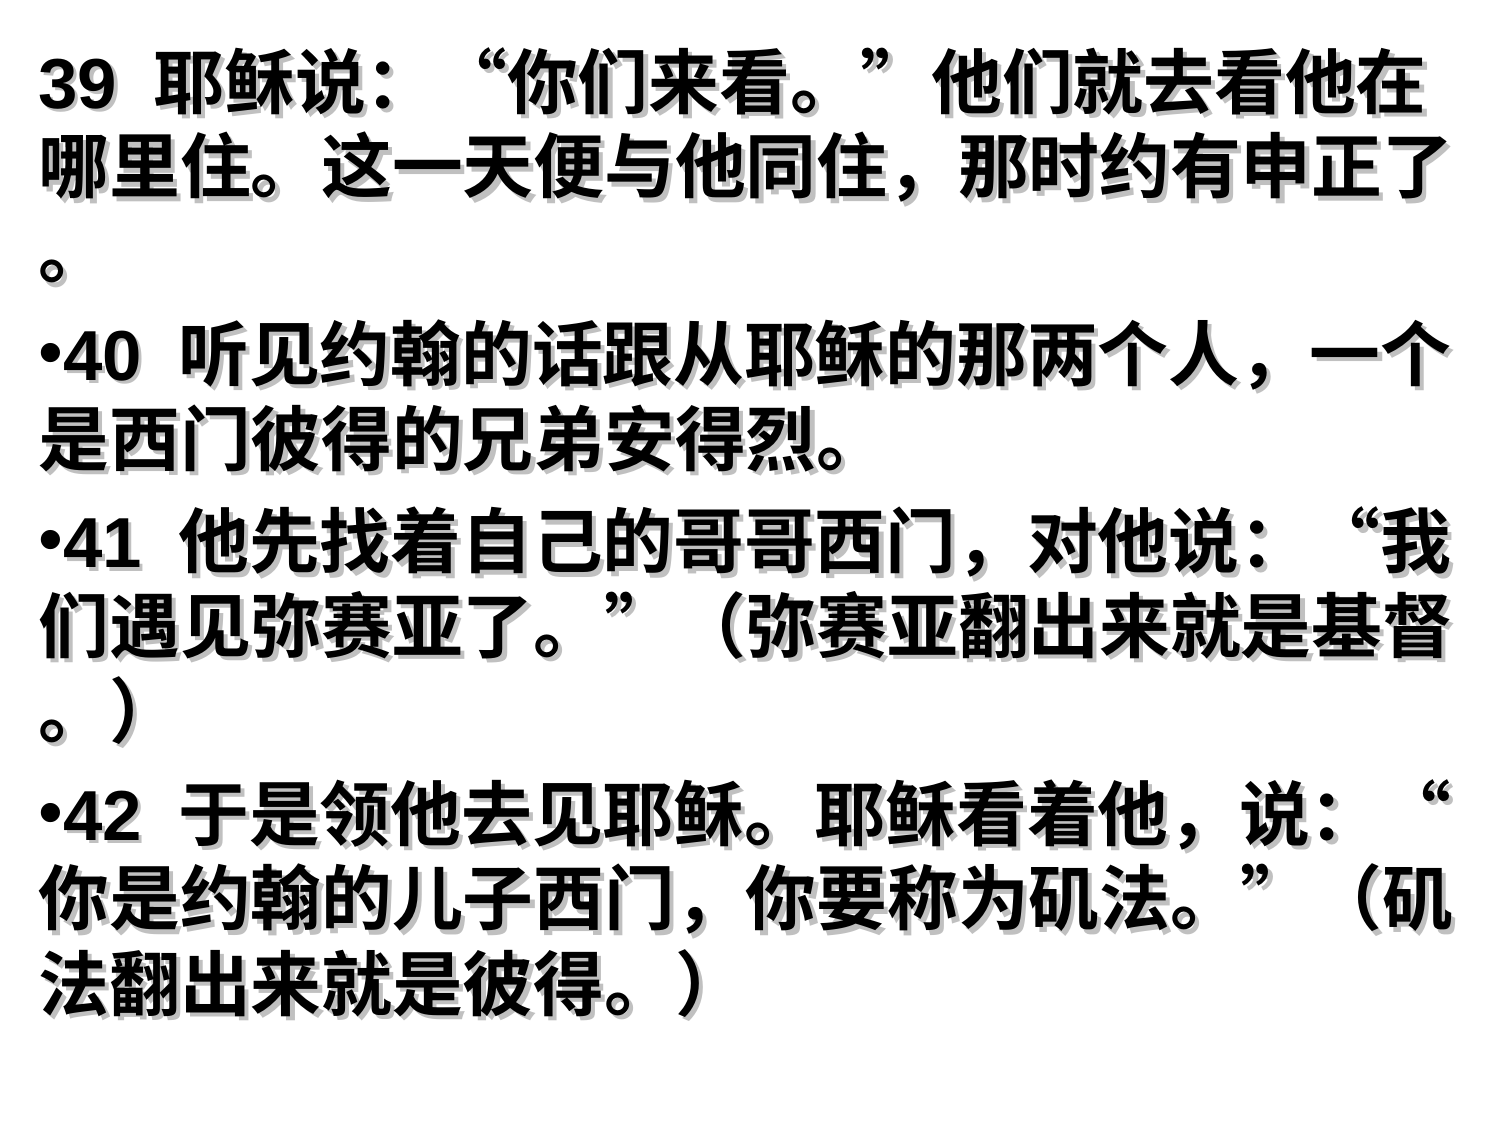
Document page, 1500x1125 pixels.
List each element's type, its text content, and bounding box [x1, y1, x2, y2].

text_box 39 耶稣说：“你们来看。”他们就去看他在哪里住。这一天便与他同住，那时约有申正了。 40 听见约翰的话跟从耶稣的那两个人，一个是西门彼得的兄弟安得烈。 41 他先找着自己的哥哥西门，对他说：“我们遇见弥赛亚了。”（弥赛亚翻出来就是基督。） 42 于是领他去见耶稣。耶稣看着他，说：“你是约翰的儿子西门，你要称为矶法。”（矶法翻出来就是彼得。） [23, 29, 1488, 1105]
